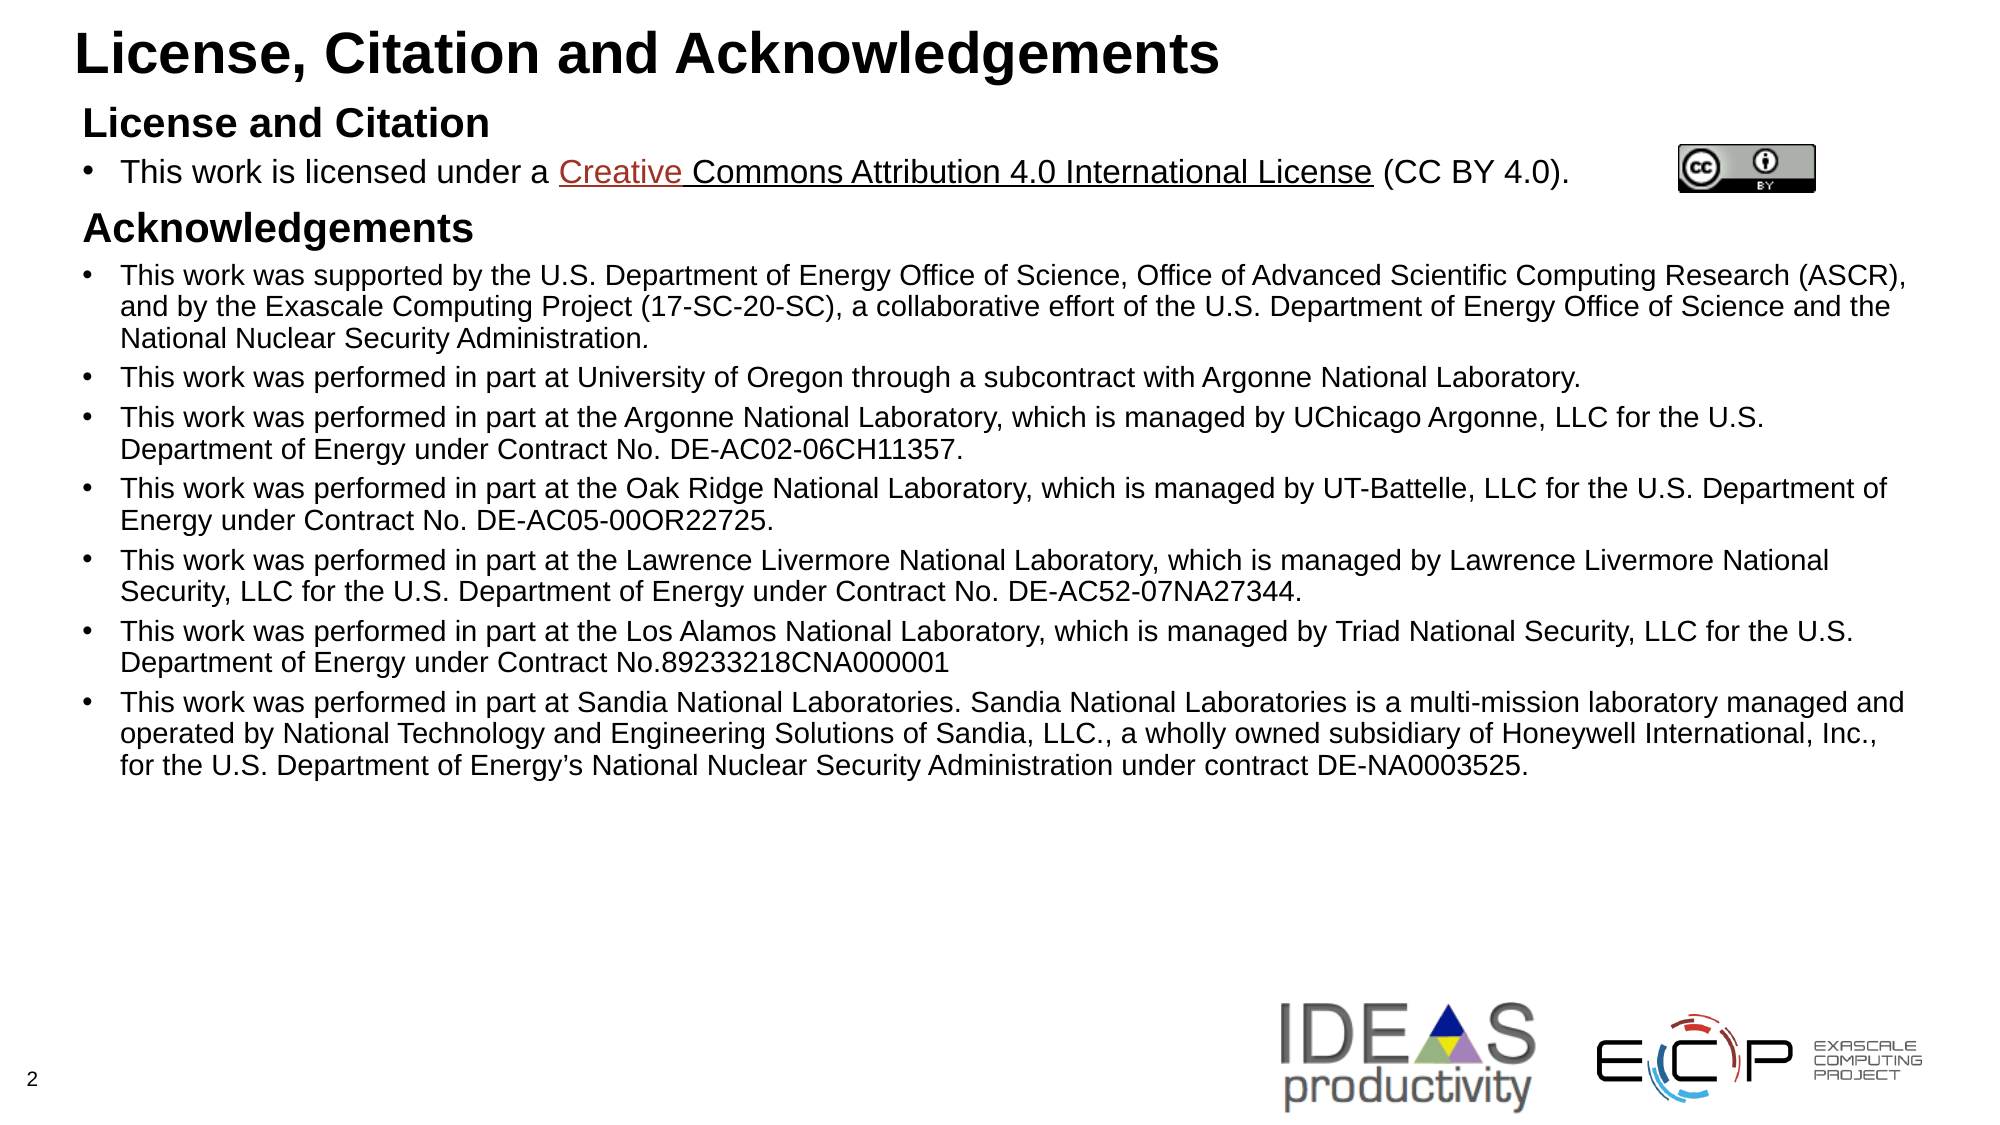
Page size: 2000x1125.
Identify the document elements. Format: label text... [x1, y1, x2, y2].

picture [1280, 1002, 1537, 1114]
title License, Citation and Acknowledgements [59, 18, 1926, 169]
picture [1597, 1014, 1922, 1103]
list License and Citation This work is licensed under a Creative Commons Attribution 4.0 International License (CC BY 4.0). Acknowledgements This work was supported by the U.S. Department of Energy Office of Science, Office of Advanced Scientific Computing Research (ASCR), and by the Exascale Computing Project (17-SC-20-SC), a collaborative effort of the U.S. Department of Energy Office of Science and the National Nuclear Security Administration. This work was performed in part at University of Oregon through a subcontract with Argonne National Laboratory. This work was performed in part at the Argonne National Laboratory, which is managed by UChicago Argonne, LLC for the U.S. Department of Energy under Contract No. DE-AC02-06CH11357. This work was performed in part at the Oak Ridge National Laboratory, which is managed by UT-Battelle, LLC for the U.S. Department of Energy under Contract No. DE-AC05-00OR22725. This work was performed in part at the Lawrence Livermore National Laboratory, which is managed by Lawrence Livermore National Security, LLC for the U.S. Department of Energy under Contract No. DE-AC52-07NA27344. This work was performed in part at the Los Alamos National Laboratory, which is managed by Triad National Security, LLC for the U.S. Department of Energy under Contract No.89233218CNA000001 This work was performed in part at Sandia National Laboratories. Sandia National Laboratories is a multi-mission laboratory managed and operated by National Technology and Engineering Solutions of Sandia, LLC., a wholly owned subsidiary of Honeywell International, Inc., for the U.S. Department of Energy’s National Nuclear Security Administration under contract DE-NA0003525. [66, 93, 1933, 832]
picture [1677, 144, 1816, 193]
